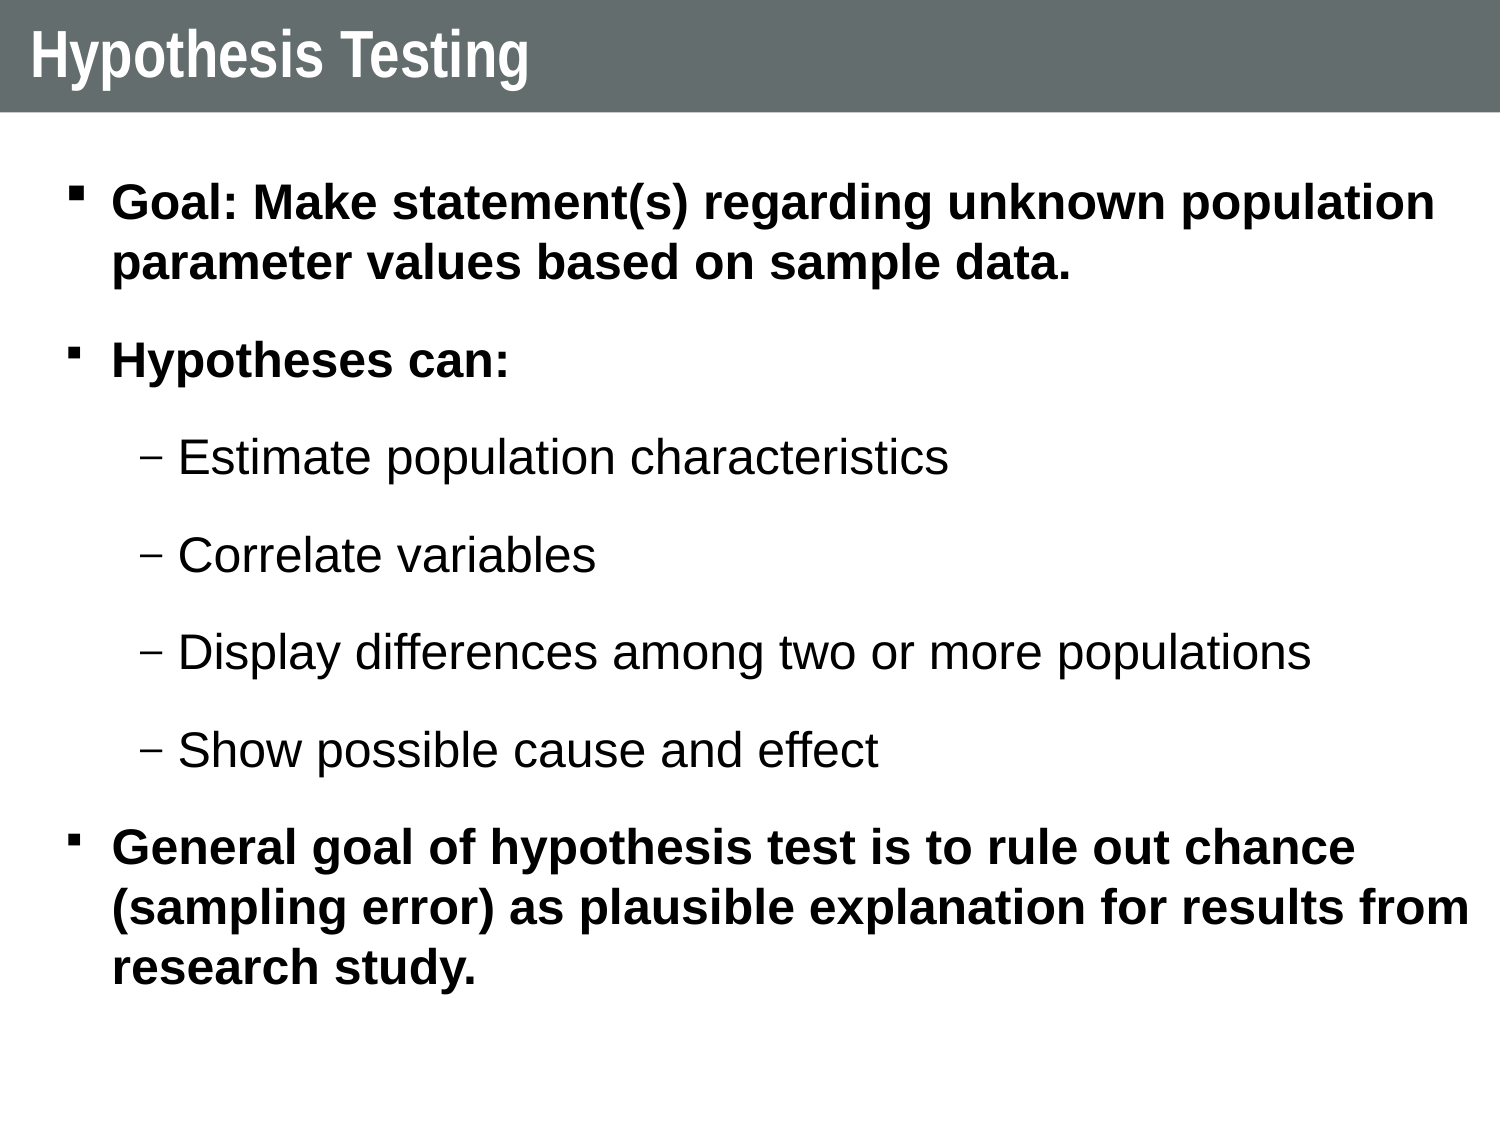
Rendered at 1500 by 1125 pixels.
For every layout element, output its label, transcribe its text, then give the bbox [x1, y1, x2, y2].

title Hypothesis Testing [0, 0, 1500, 117]
list Goal: Make statement(s) regarding unknown population parameter values based on sample data. Hypotheses can: Estimate population characteristics Correlate variables Display differences among two or more populations Show possible cause and effect General goal of hypothesis test is to rule out chance (sampling error) as plausible explanation for results from research study. [49, 162, 1488, 1076]
